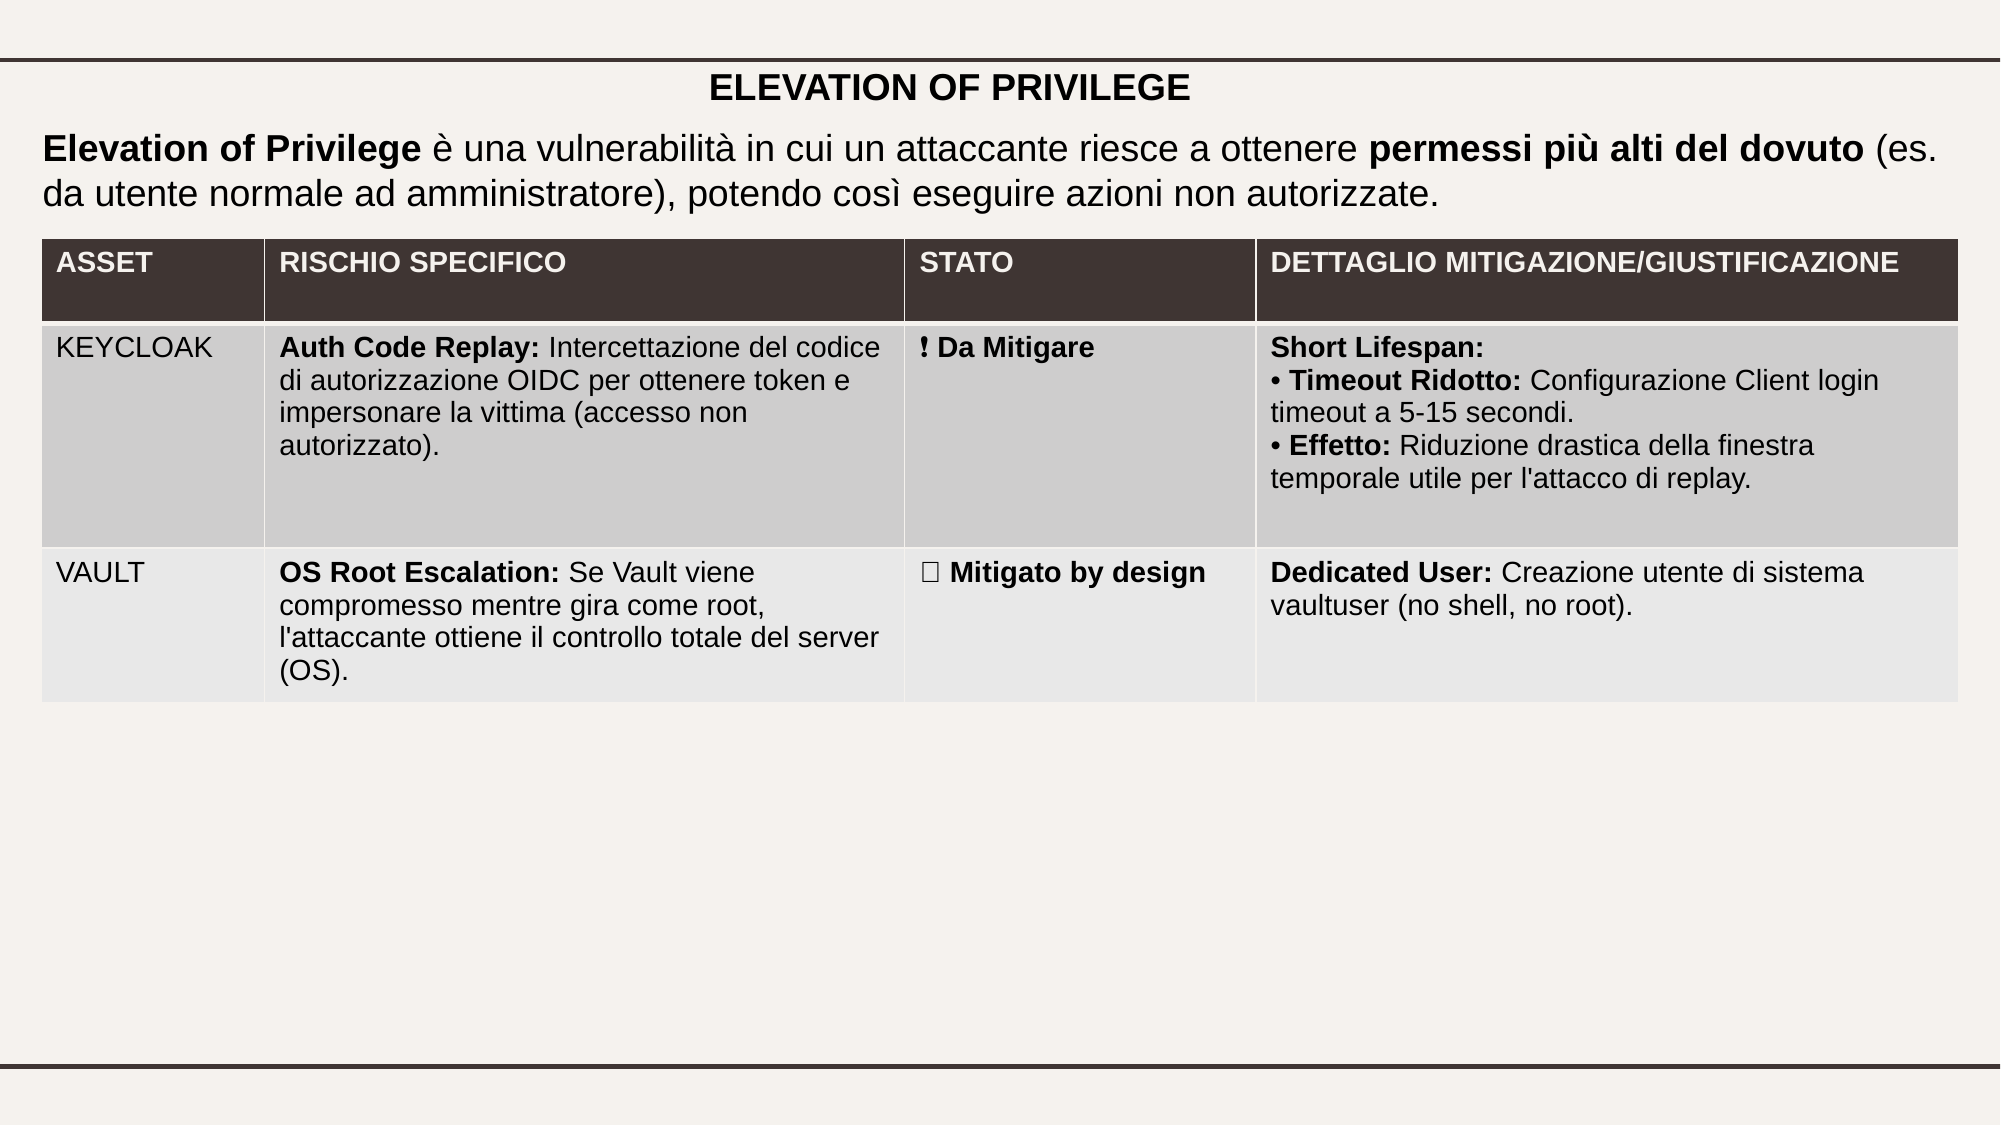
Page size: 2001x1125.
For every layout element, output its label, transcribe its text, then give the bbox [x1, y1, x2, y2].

table_cell Short Lifespan: • Timeout Ridotto: Configurazione Client login timeout a 5-15 secondi. • Effetto: Riduzione drastica della finestra temporale utile per l'attacco di replay. [1257, 326, 1958, 547]
text_box ELEVATION OF PRIVILEGE [694, 55, 1225, 116]
table_cell Dedicated User: Creazione utente di sistema vaultuser (no shell, no root). [1257, 549, 1958, 702]
text_box Elevation of Privilege è una vulnerabilità in cui un attaccante riesce a ottenere permessi più alti del dovuto (es. da utente normale ad amministratore), potendo così eseguire azioni non autorizzate. [27, 116, 1960, 266]
table_header ASSET [42, 239, 264, 321]
table_header DETTAGLIO MITIGAZIONE/GIUSTIFICAZIONE [1257, 239, 1958, 321]
table_cell KEYCLOAK [42, 326, 264, 547]
table_cell Auth Code Replay: Intercettazione del codice di autorizzazione OIDC per ottenere token e impersonare la vittima (accesso non autorizzato). [265, 326, 904, 547]
table_header STATO [905, 239, 1255, 321]
table_cell ✅ Mitigato by design [905, 549, 1255, 702]
table_cell OS Root Escalation: Se Vault viene compromesso mentre gira come root, l'attaccante ottiene il controllo totale del server (OS). [265, 549, 904, 702]
table_header RISCHIO SPECIFICO [265, 239, 904, 321]
table_cell VAULT [42, 549, 264, 702]
table_cell ❗ Da Mitigare [905, 326, 1255, 547]
